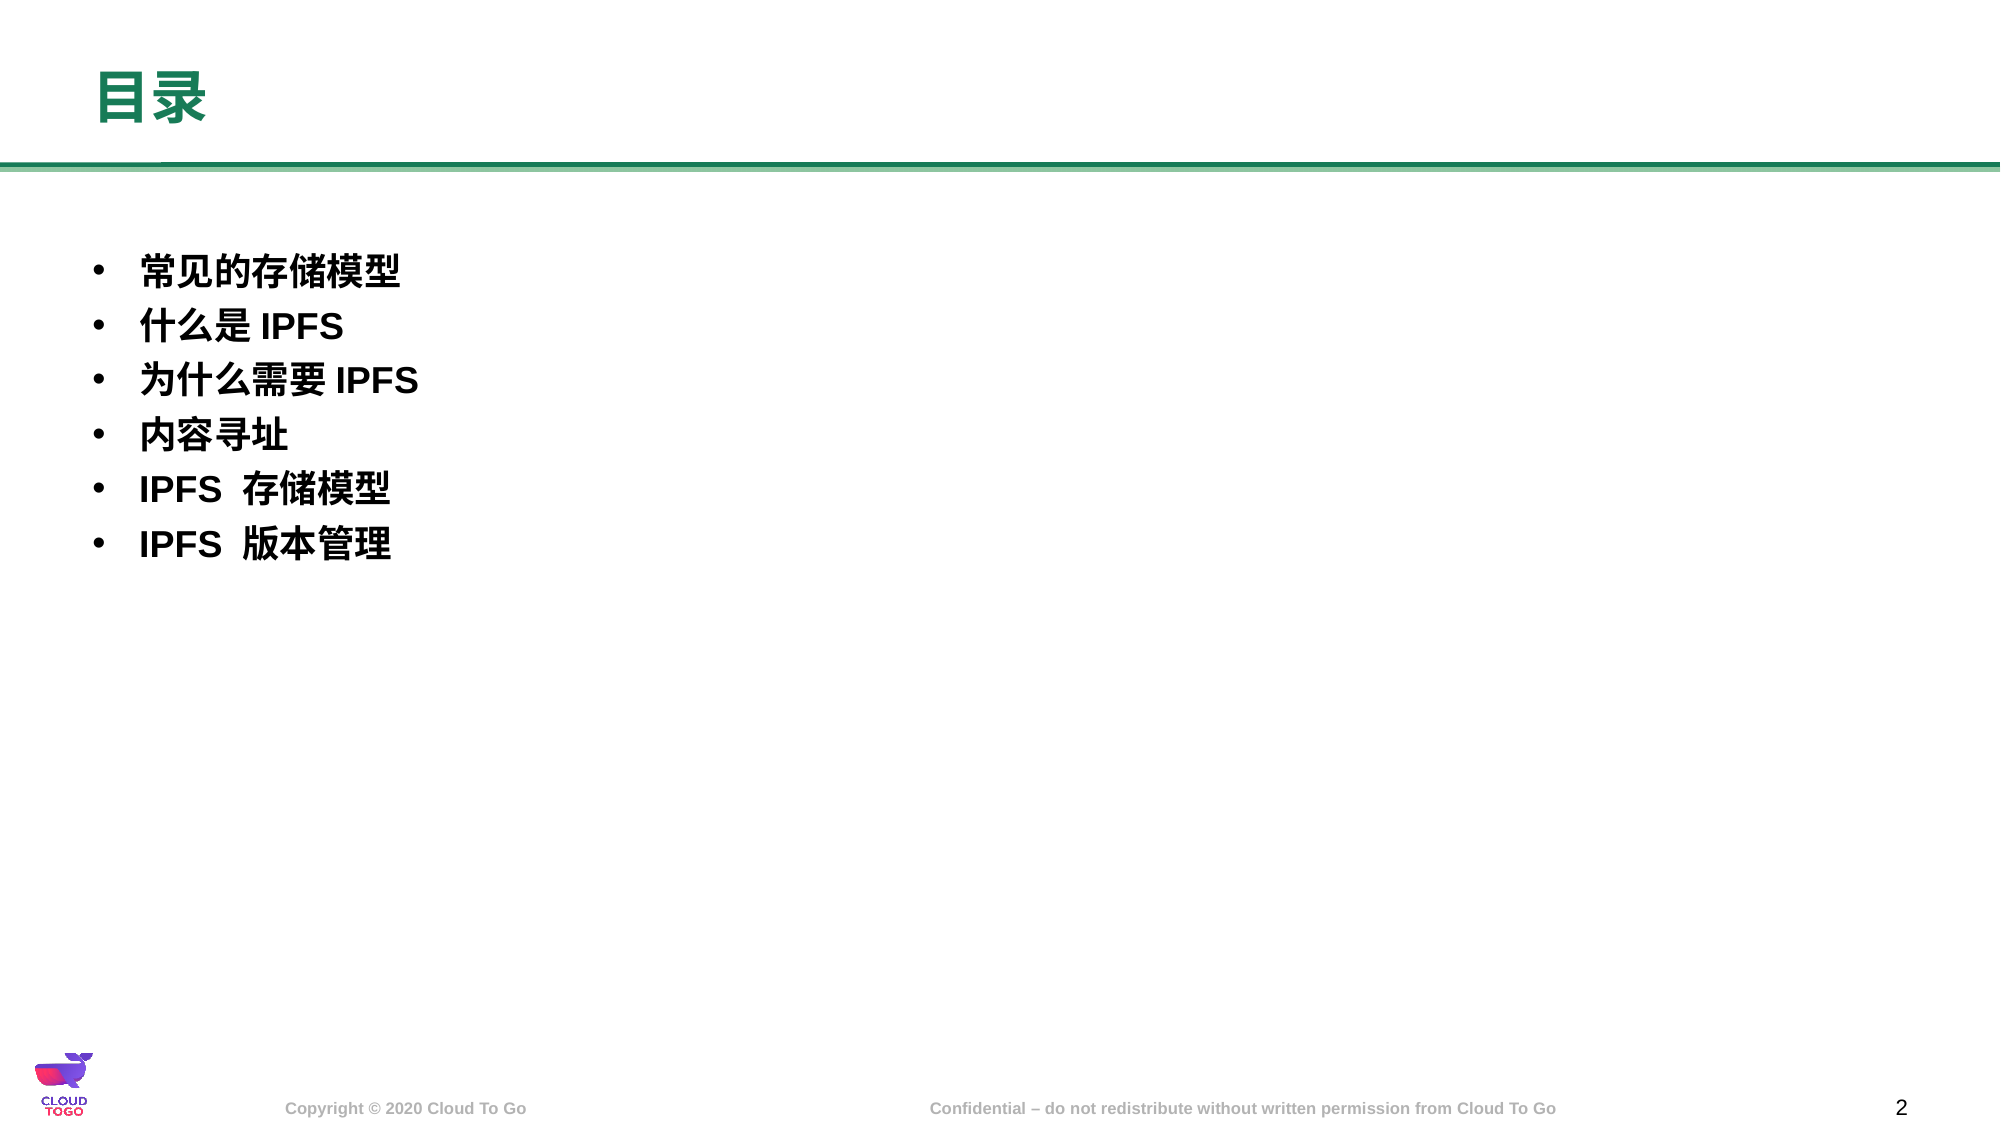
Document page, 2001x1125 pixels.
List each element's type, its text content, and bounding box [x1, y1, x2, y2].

list 常见的存储模型 什么是IPFS 为什么需要IPFS 内容寻址 IPFS 存储模型 IPFS 版本管理 [92, 247, 1909, 1001]
picture [35, 1053, 93, 1118]
title 目录 [92, 26, 1908, 163]
